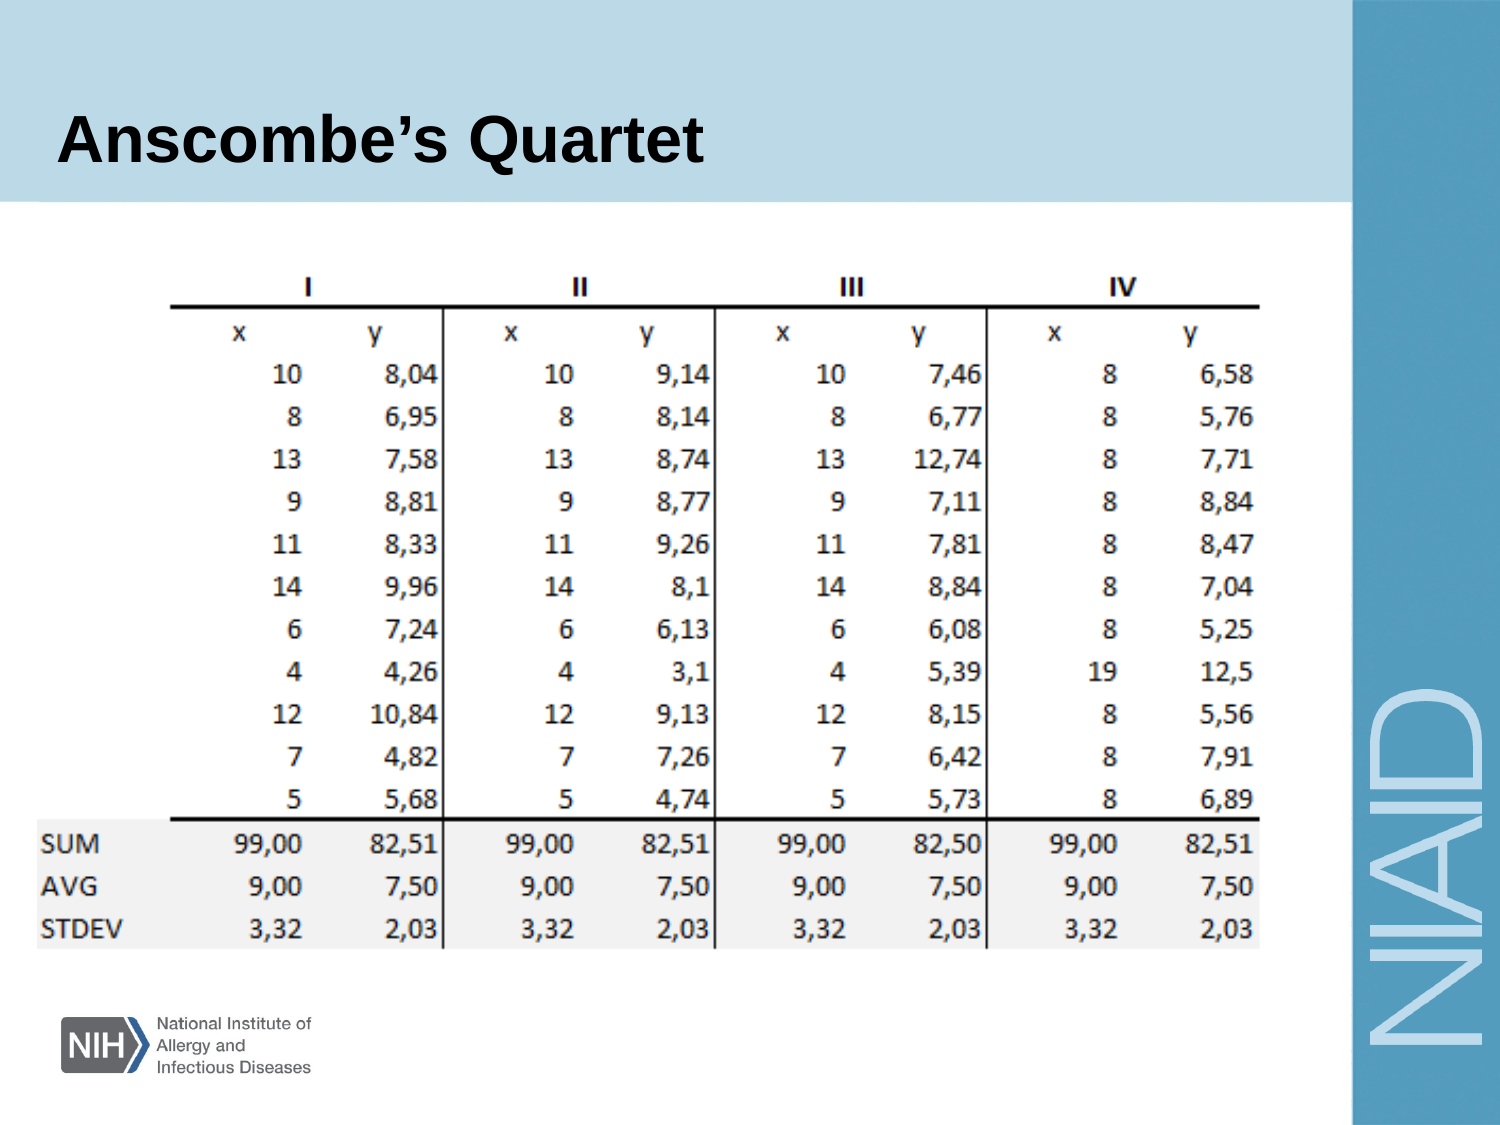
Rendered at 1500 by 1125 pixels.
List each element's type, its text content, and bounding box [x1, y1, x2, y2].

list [37, 250, 1276, 976]
title Anscombe’s Quartet [37, 25, 1275, 176]
picture [0, 0, 1500, 1125]
